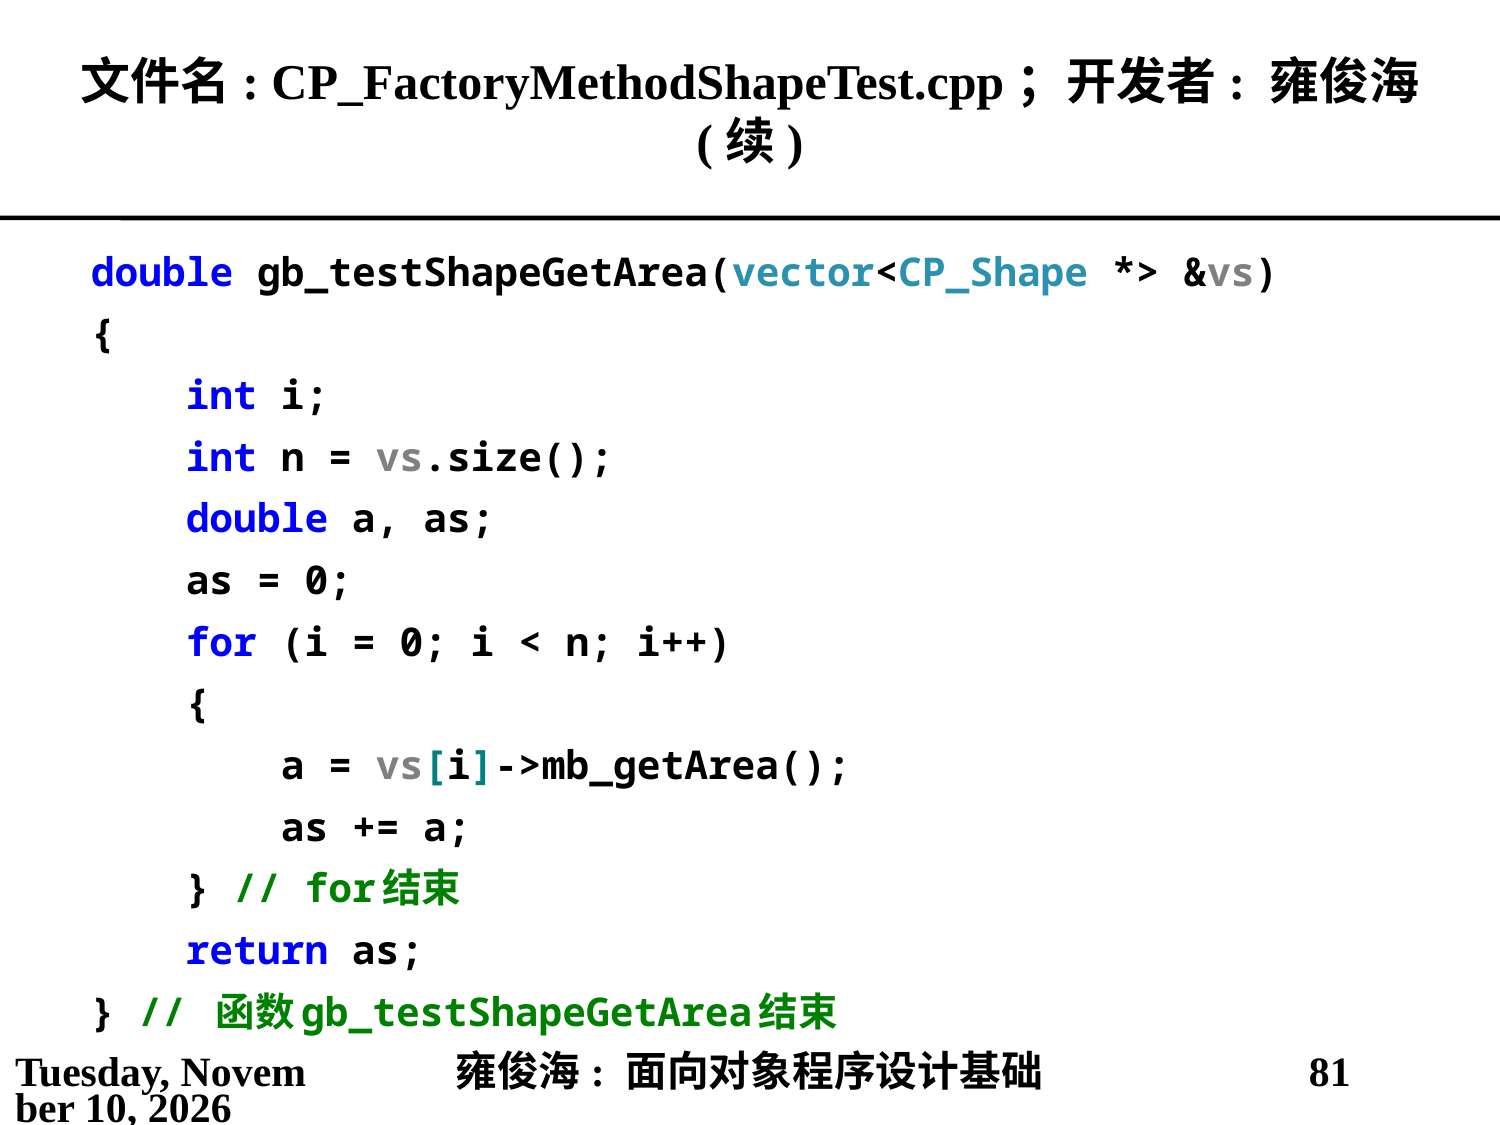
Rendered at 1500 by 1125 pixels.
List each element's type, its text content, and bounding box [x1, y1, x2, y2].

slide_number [0, 1042, 337, 1103]
slide_number 81 [1161, 1042, 1499, 1103]
list double gb_testShapeGetArea(vector<CP_Shape *> &vs) { int i; int n = vs.size(); double a, as; as = 0; for (i = 0; i < n; i++) { a = vs[i]->mb_getArea(); as += a; } // for结束 return as; } // 函数gb_testShapeGetArea结束 [75, 239, 1425, 1042]
title 文件名: CP_FactoryMethodShapeTest.cpp；开发者: 雍俊海 (续) [0, 0, 1500, 217]
footer 雍俊海: 面向对象程序设计基础 [337, 1042, 1161, 1103]
